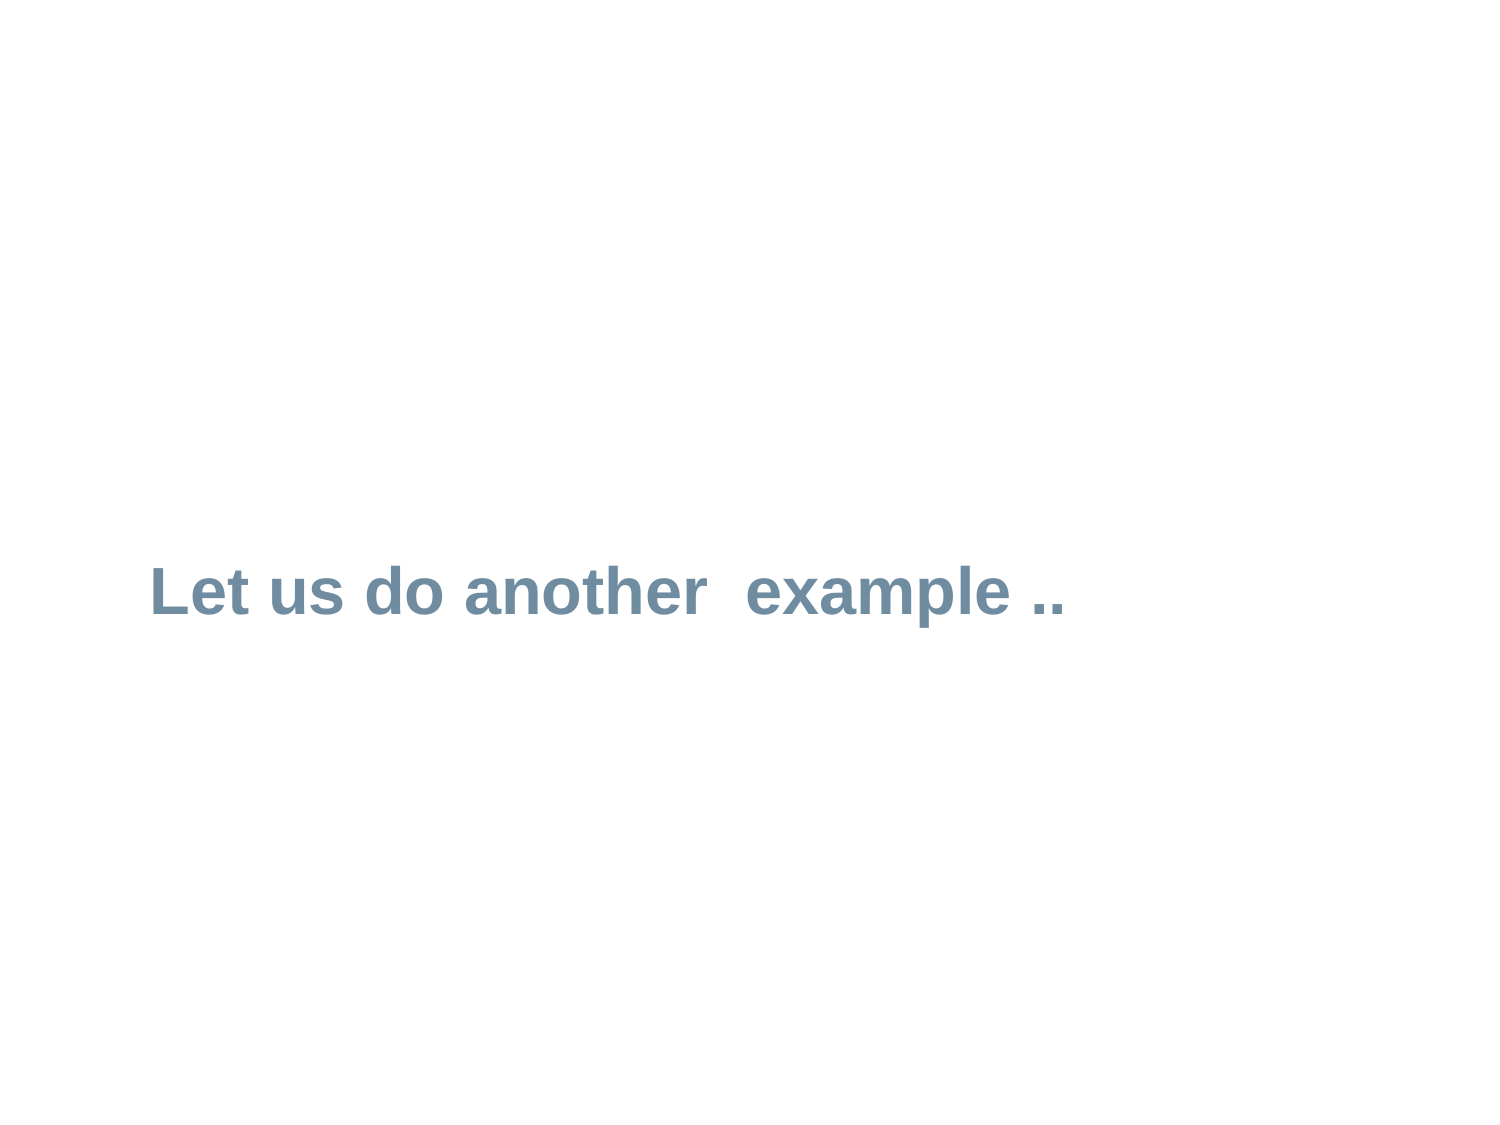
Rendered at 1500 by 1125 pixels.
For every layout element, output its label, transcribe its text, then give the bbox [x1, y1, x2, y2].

title Let us do another example .. [136, 497, 1158, 636]
